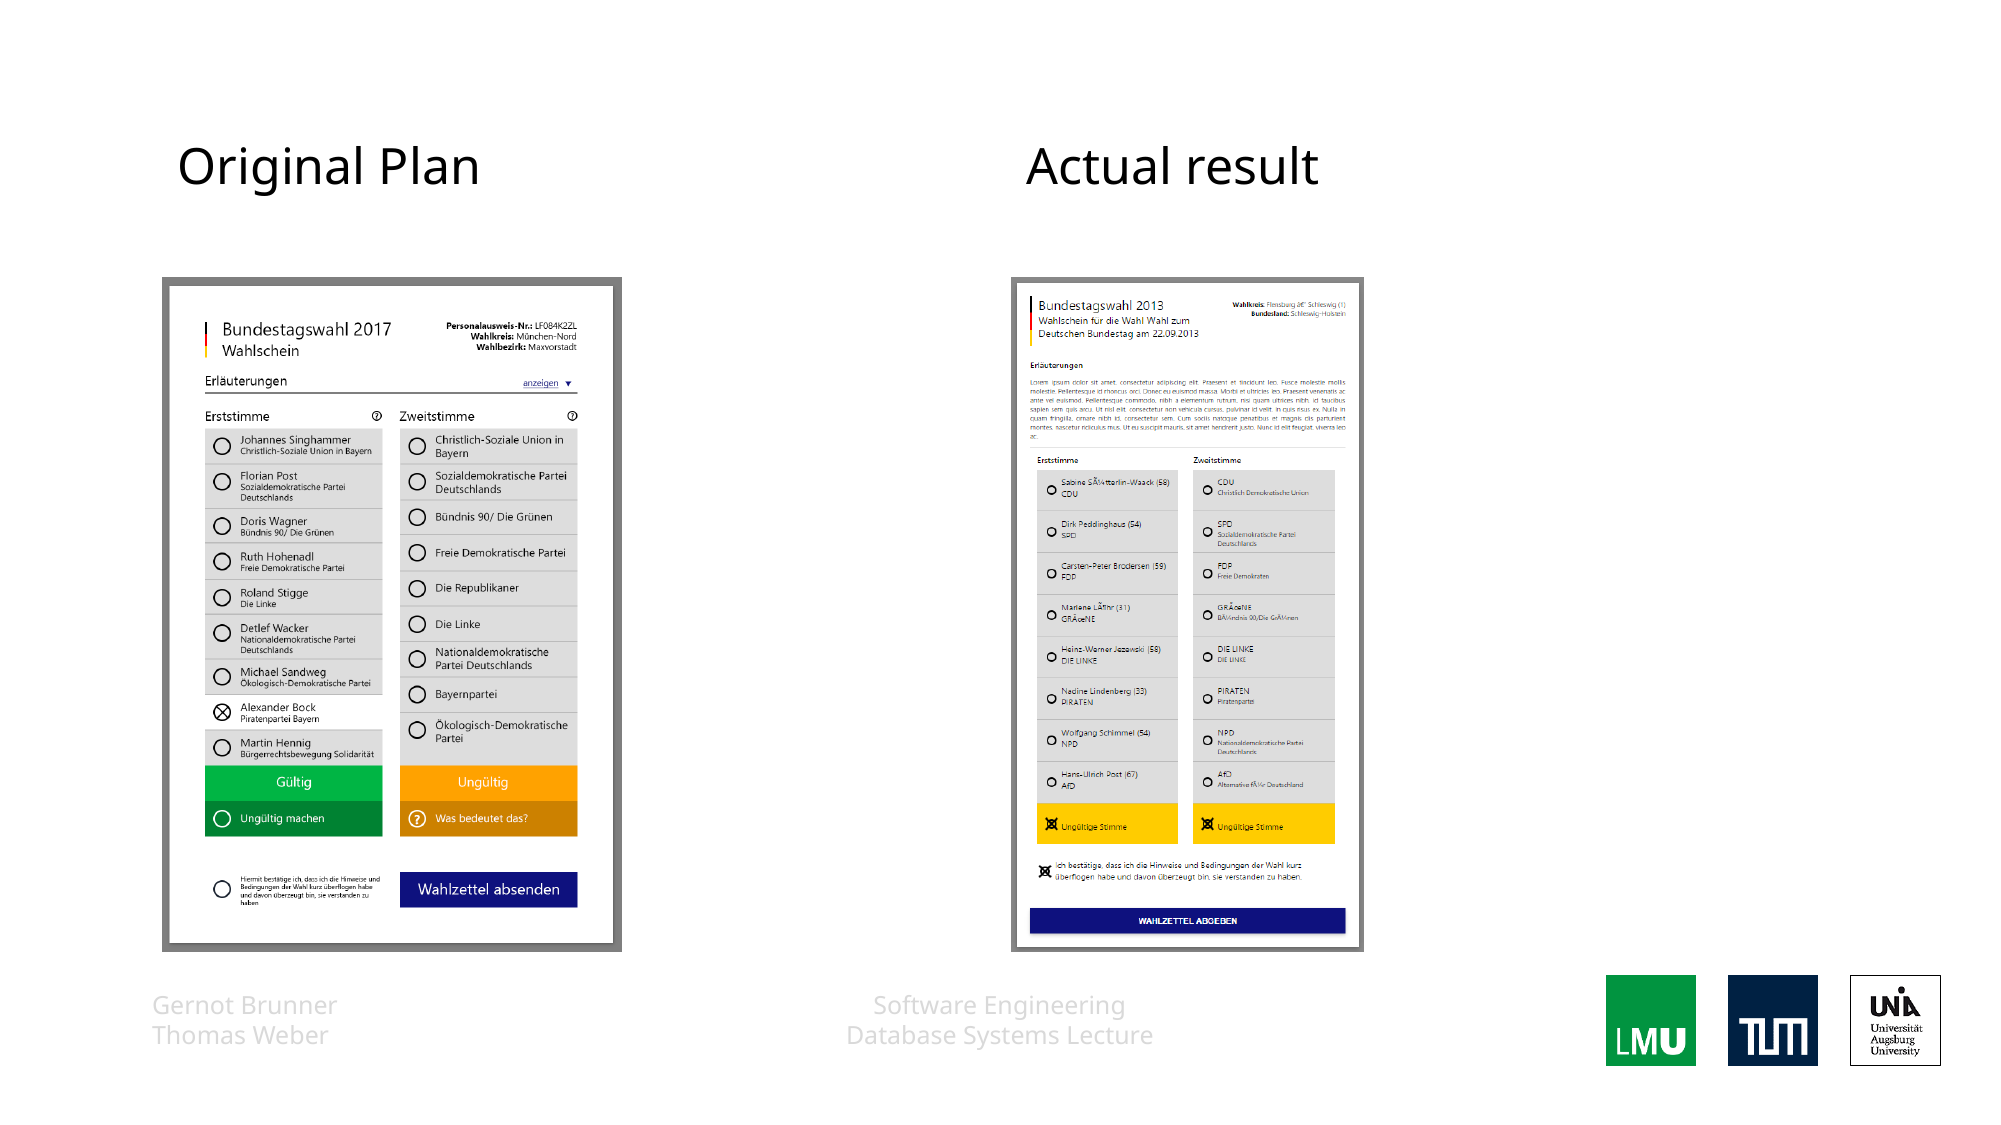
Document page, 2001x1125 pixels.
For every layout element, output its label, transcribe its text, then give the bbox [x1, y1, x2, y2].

picture [1728, 975, 1818, 1066]
picture [162, 277, 622, 952]
title Original Plan [162, 59, 835, 278]
text_box Actual result [1011, 59, 1710, 278]
picture [1606, 975, 1696, 1066]
picture [1851, 976, 1940, 1065]
picture [1011, 277, 1364, 952]
